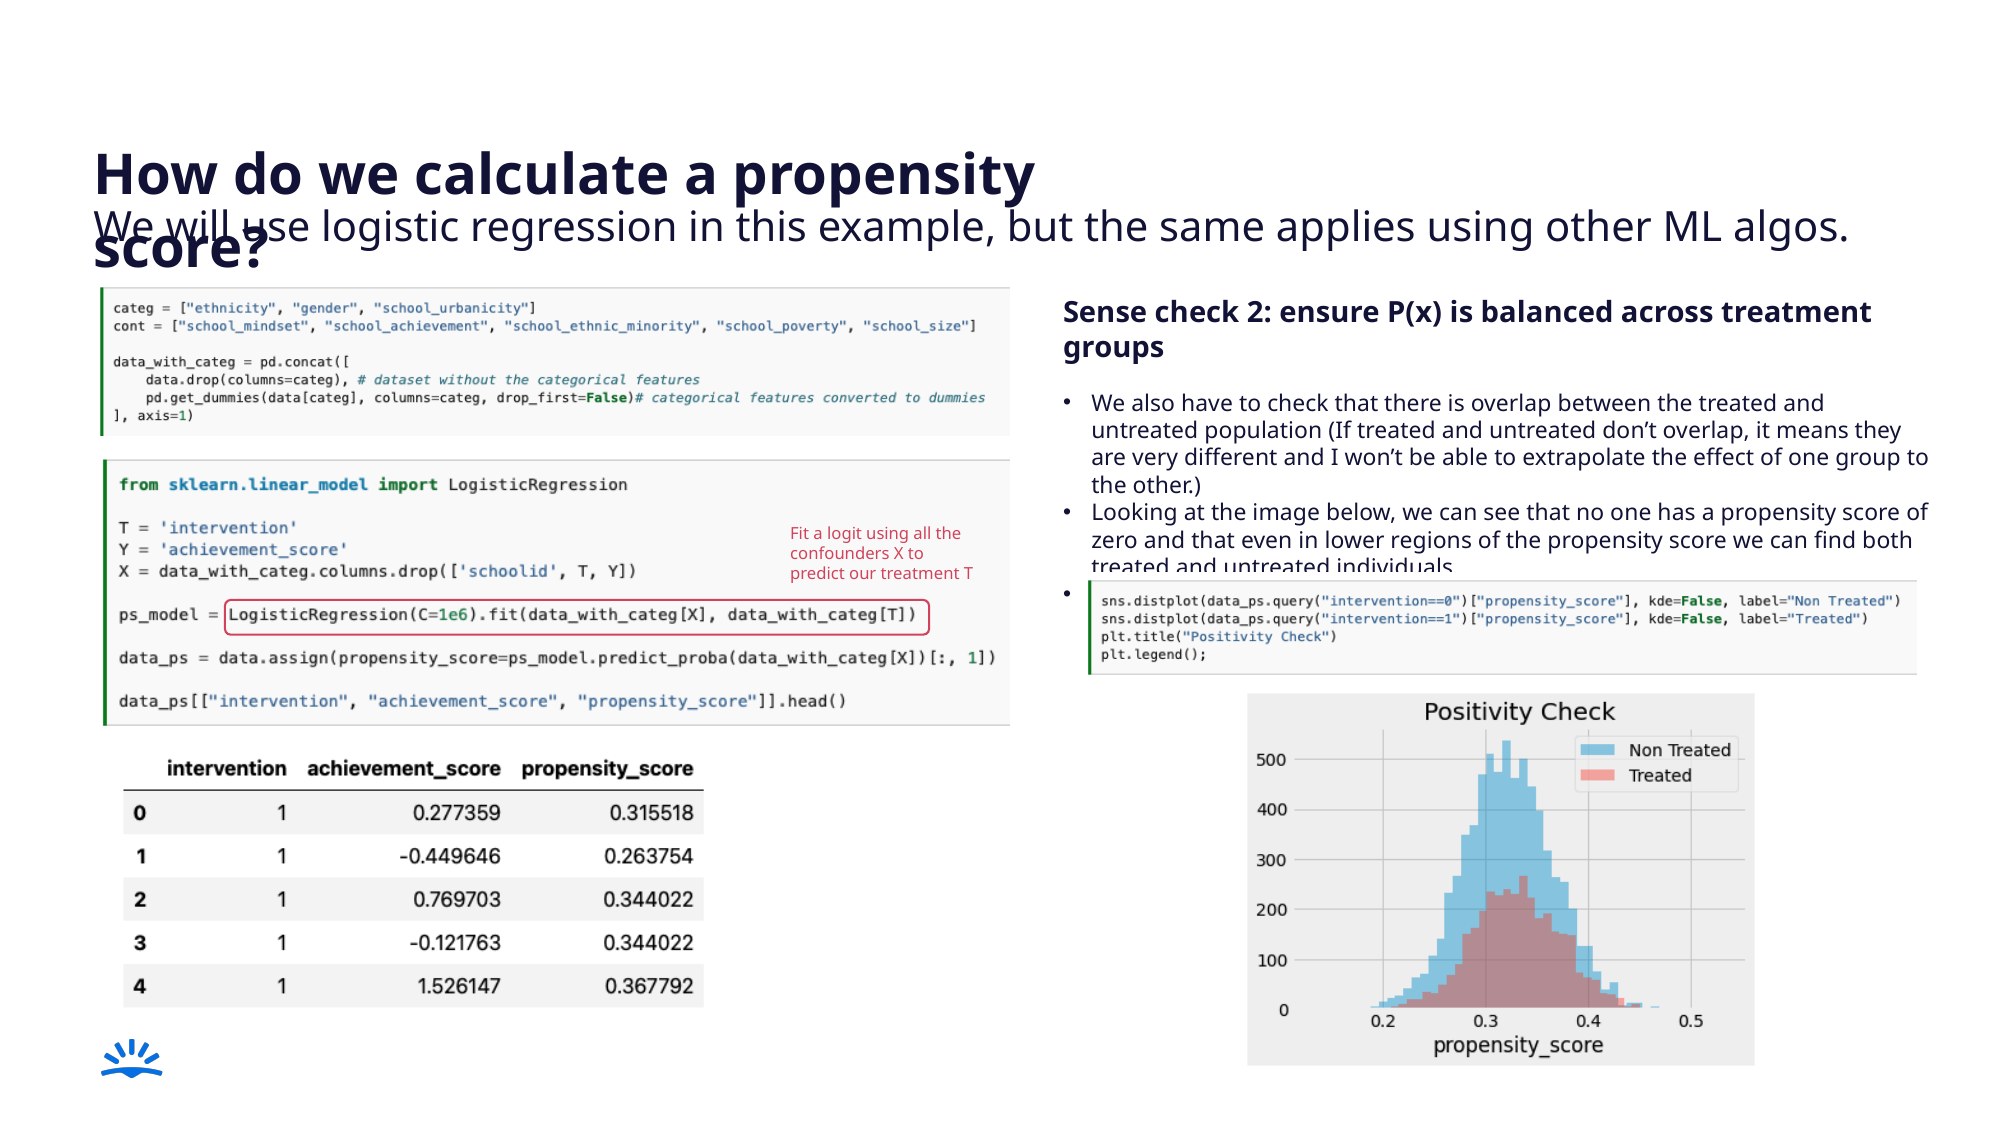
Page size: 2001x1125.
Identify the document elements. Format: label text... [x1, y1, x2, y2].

picture [97, 1035, 166, 1082]
text_box Sense check 2: ensure P(x) is balanced across treatment groups We also have to check that there is overlap between the treated and untreated population (If treated and untreated don’t overlap, it means they are very different and I won’t be able to extrapolate the effect of one group to the other.) Looking at the image below, we can see that no one has a propensity score of zero and that even in lower regions of the propensity score we can find both treated and untreated individuals. This is what we call a nicely balanced treated and untreated population. [1031, 269, 1970, 589]
picture [93, 452, 1010, 1019]
list We will use logistic regression in this example, but the same applies using other ML algos. [93, 196, 1856, 246]
picture [1239, 685, 1762, 1073]
list How do we calculate a propensity score? [93, 132, 1186, 199]
picture [1084, 572, 1917, 681]
picture [93, 280, 1010, 436]
